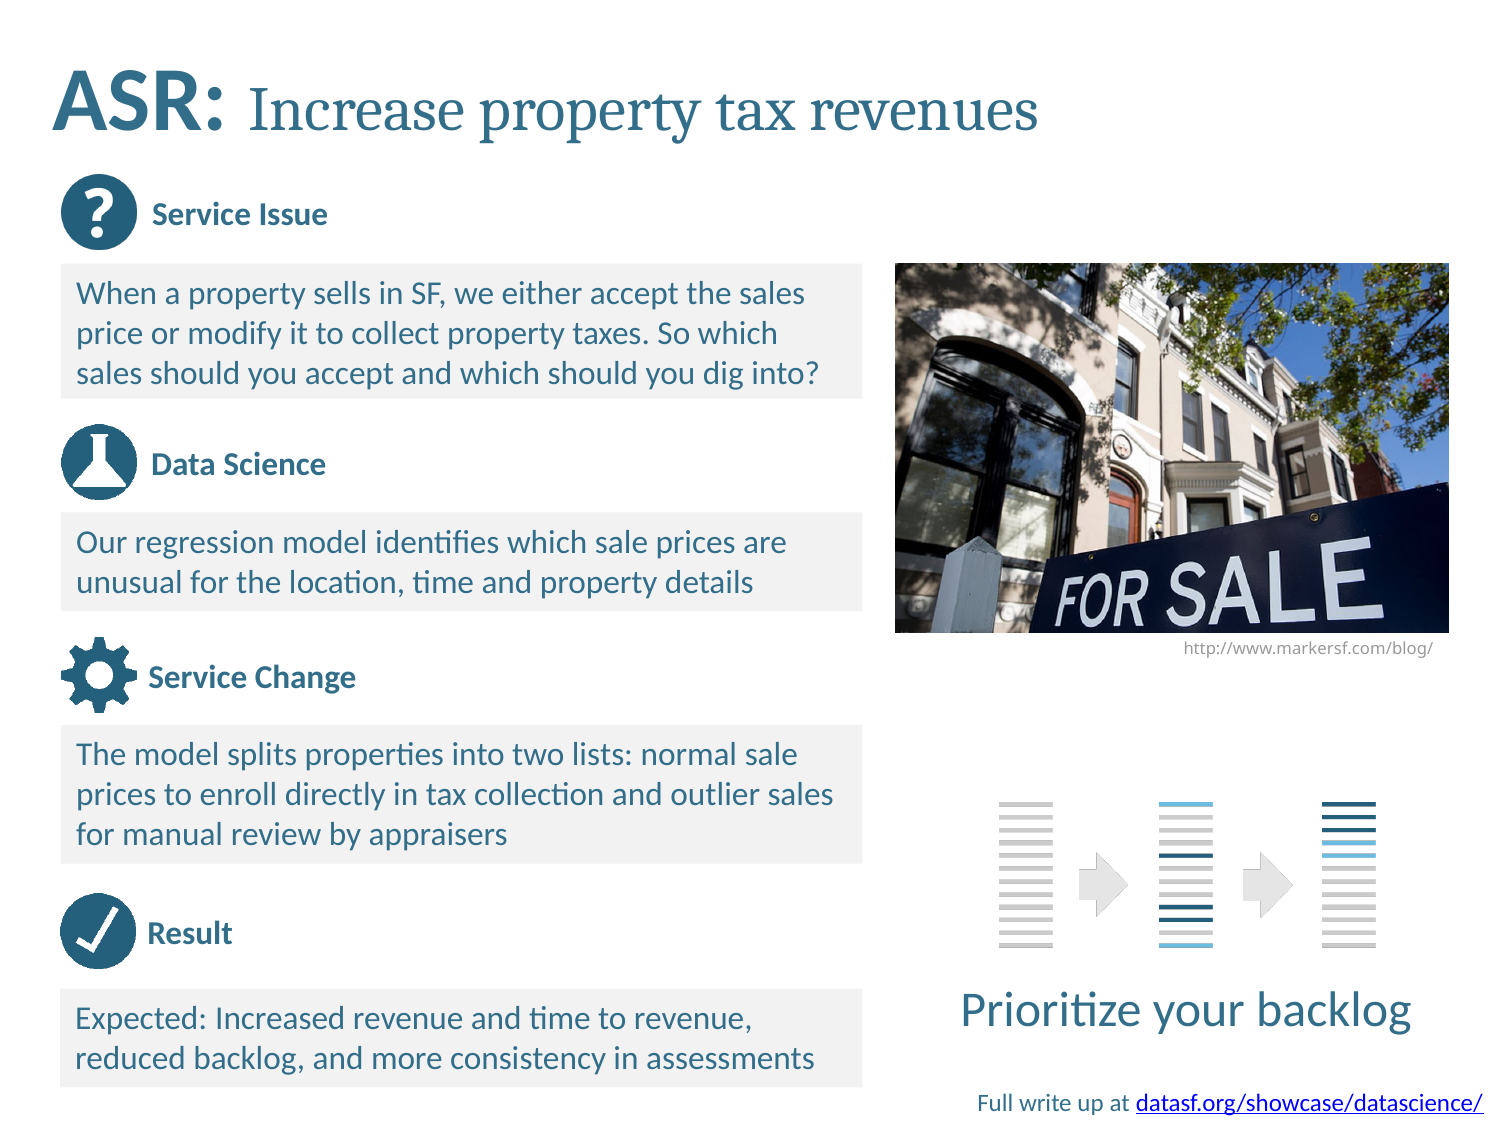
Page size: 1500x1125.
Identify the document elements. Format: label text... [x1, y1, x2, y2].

picture [60, 424, 137, 501]
picture [895, 263, 1450, 633]
text_box Expected: Increased revenue and time to revenue, reduced backlog, and more consistency in assessments [60, 988, 863, 1088]
text_box Result [140, 903, 358, 959]
picture [999, 802, 1055, 951]
text_box ASR: Increase property tax revenues [37, 0, 1474, 189]
picture [1322, 802, 1378, 951]
text_box Data Science [140, 434, 344, 491]
text_box Service Change [140, 647, 375, 703]
text_box Prioritize your backlog [923, 968, 1449, 1044]
text_box The model splits properties into two lists: normal sale prices to enroll directly in tax collection and outlier sales for manual review by appraisers [61, 725, 863, 864]
text_box Full write up at datasf.org/showcase/datascience/ [962, 1078, 1500, 1124]
picture [59, 893, 136, 969]
text_box Our regression model identifies which sale prices are unusual for the location, time and property details [61, 512, 863, 612]
picture [1079, 851, 1129, 917]
text_box http://www.markersf.com/blog/ [1146, 640, 1449, 661]
picture [60, 637, 137, 713]
text_box When a property sells in SF, we either accept the sales price or modify it to collect property taxes. So which sales should you accept and which should you dig into? [61, 263, 863, 399]
picture [60, 174, 137, 251]
picture [1243, 852, 1293, 918]
text_box Service Issue [140, 184, 363, 241]
picture [1158, 802, 1214, 951]
